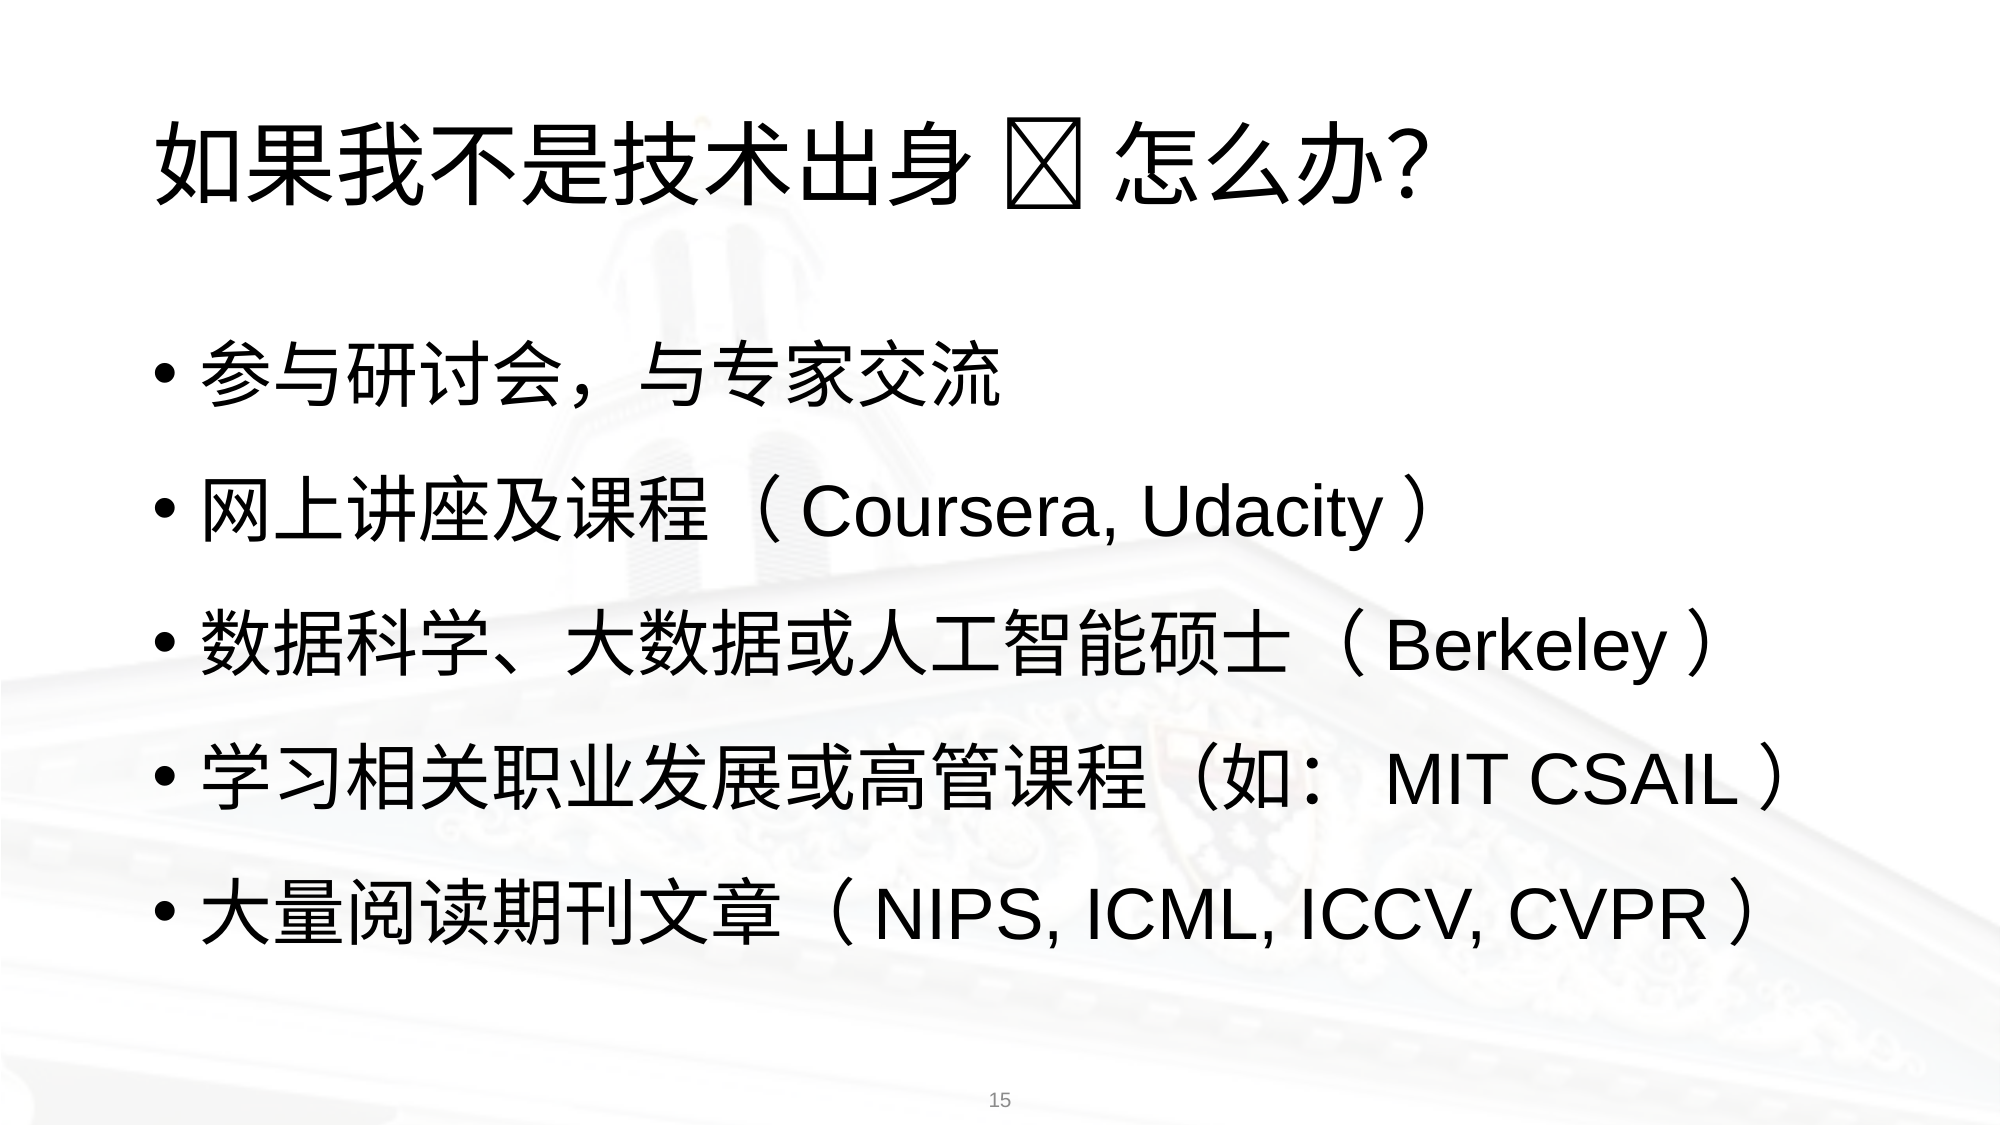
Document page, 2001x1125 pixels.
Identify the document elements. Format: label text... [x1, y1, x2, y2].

title 如果我不是技术出身  怎么办？ [137, 59, 1863, 278]
text_box 参与研讨会，与专家交流 网上讲座及课程（Coursera, Udacity） 数据科学、大数据或人工智能硕士（Berkeley） 学习相关职业发展或高管课程（如：MIT CSAIL） 大量阅读期刊文章（NIPS, ICML, ICCV, CVPR） [137, 299, 1863, 962]
slide_number 15 [774, 1065, 1225, 1125]
